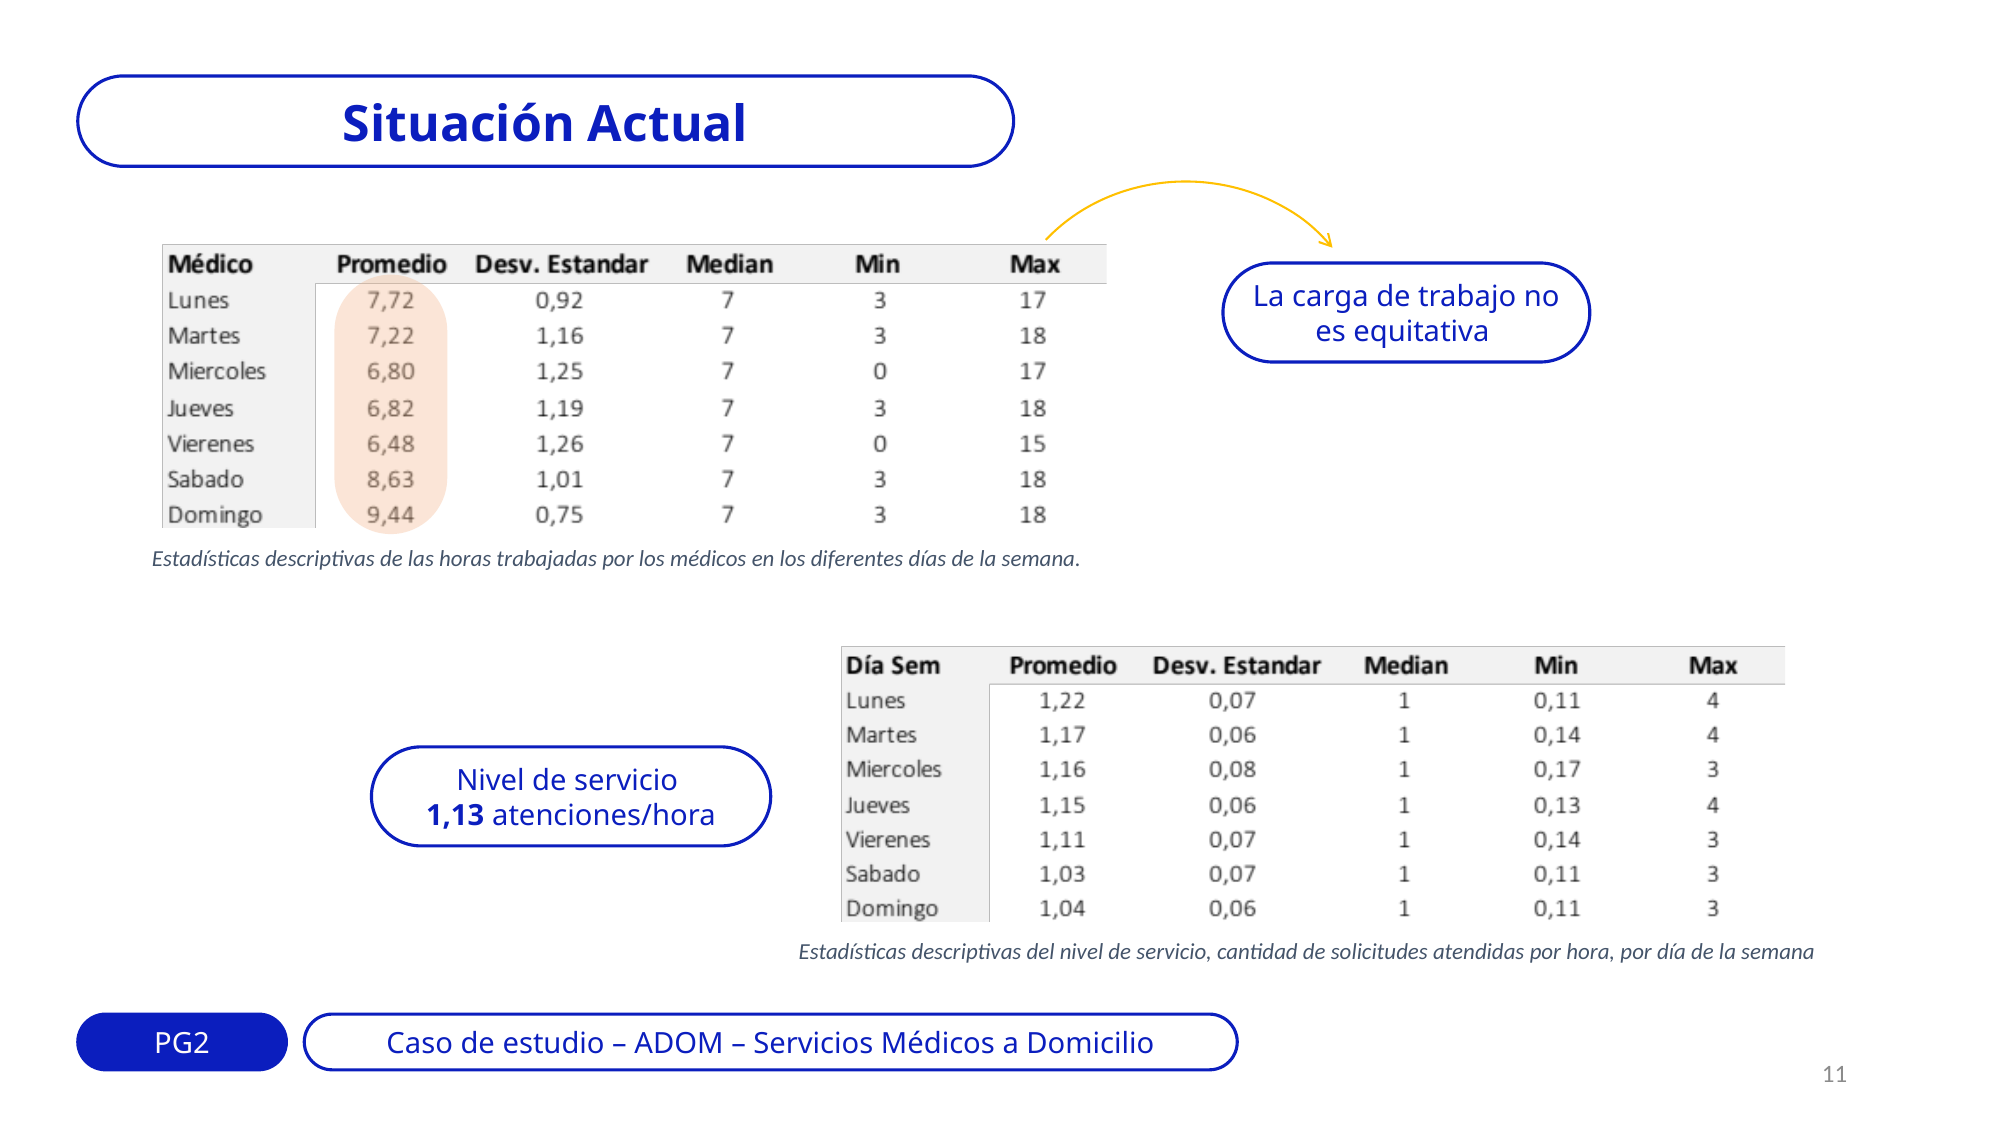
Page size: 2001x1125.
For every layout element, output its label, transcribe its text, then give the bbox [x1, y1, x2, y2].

text_box [365, 528, 417, 535]
text_box Nivel de servicio 1,13 atenciones/hora [371, 746, 771, 846]
text_box Estadísticas descriptivas del nivel de servicio, cantidad de solicitudes atendidas por hora, por día de la semana [770, 929, 1850, 972]
text_box [1045, 180, 1333, 347]
text_box La carga de trabajo no es equitativa [1222, 262, 1590, 363]
picture [840, 645, 1786, 922]
slide_number 11 [1412, 1042, 1863, 1103]
text_box Estadísticas descriptivas de las horas trabajadas por los médicos en los diferentes días de la semana. [77, 535, 1157, 578]
picture [161, 243, 1107, 528]
text_box PG2 [77, 1014, 287, 1070]
text_box Situación Actual [77, 75, 1014, 167]
text_box Caso de estudio – ADOM – Servicios Médicos a Domicilio [304, 1014, 1238, 1070]
